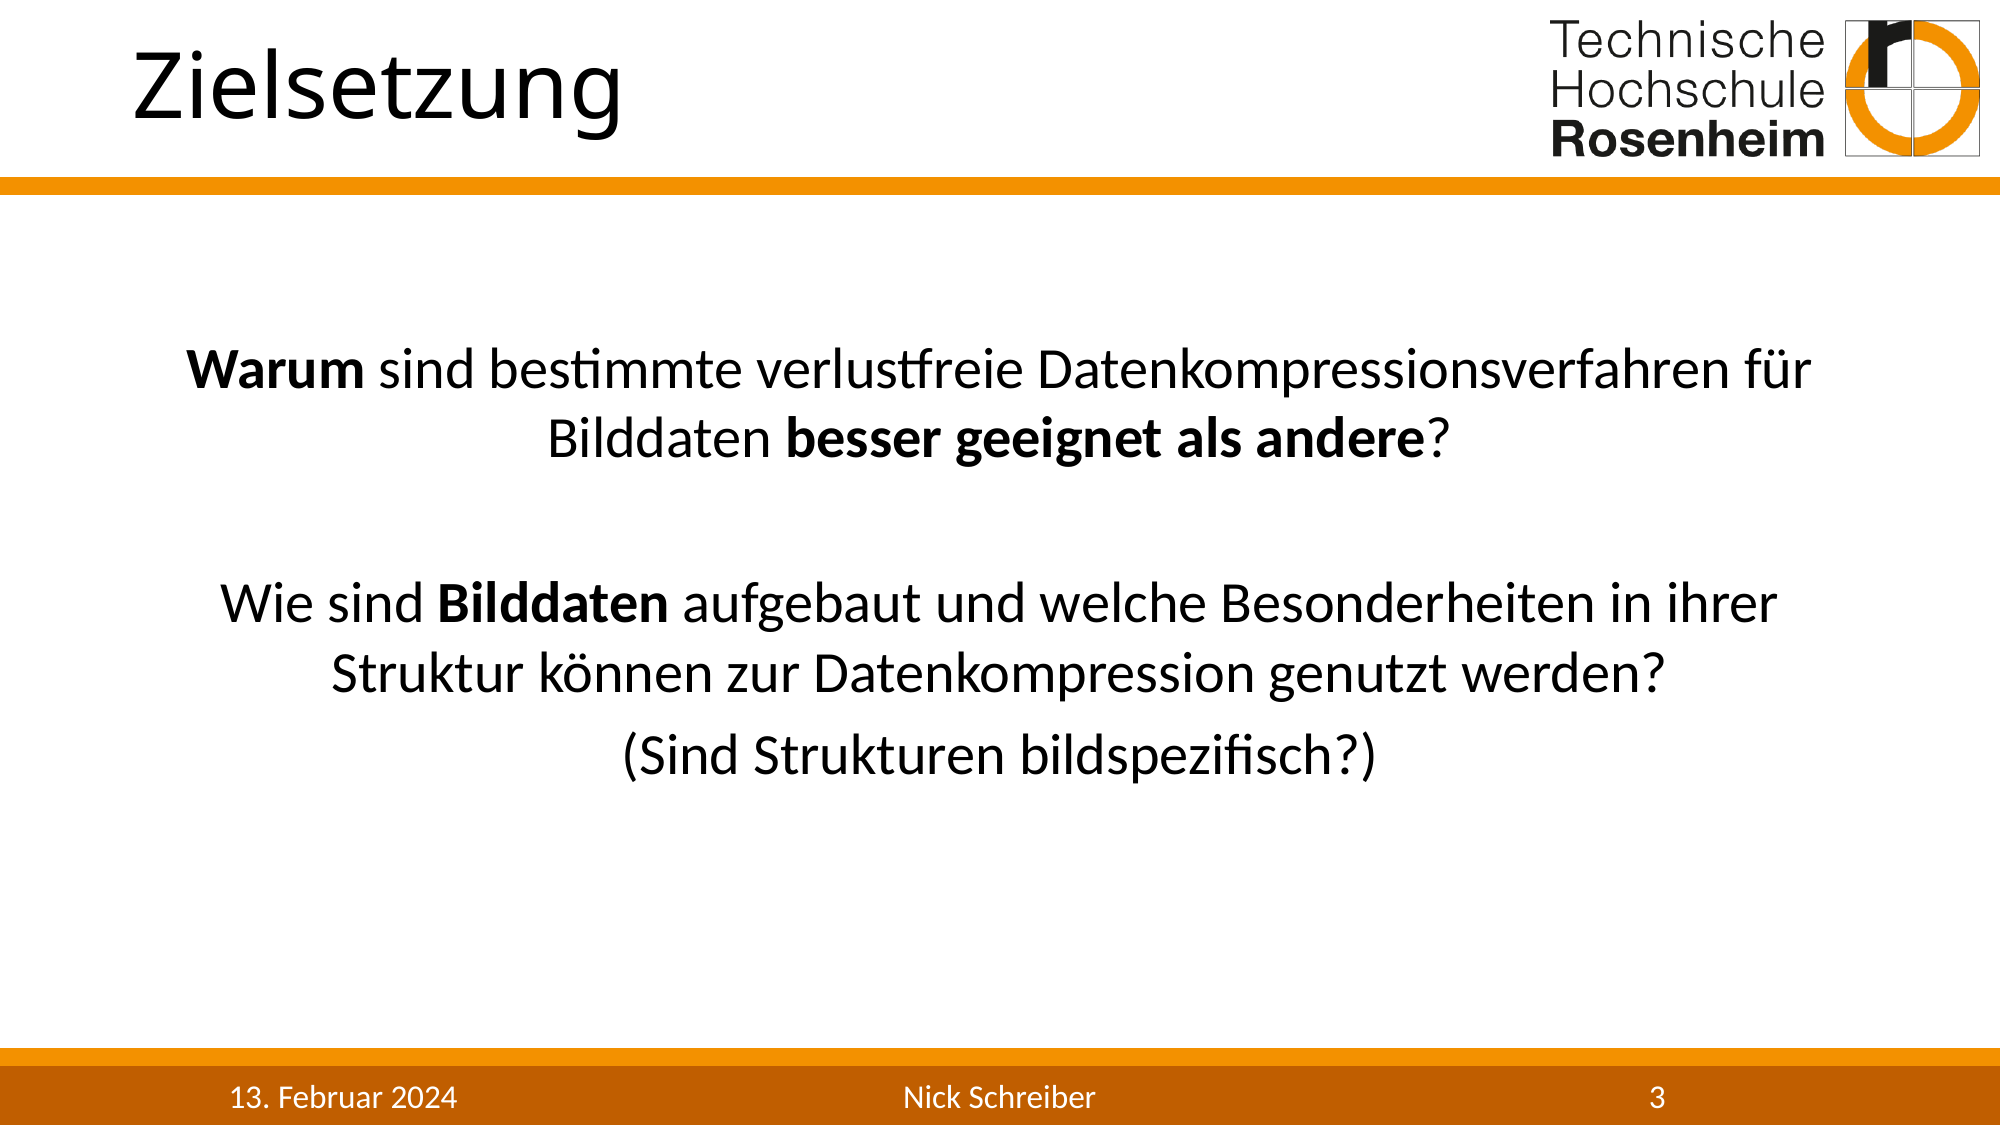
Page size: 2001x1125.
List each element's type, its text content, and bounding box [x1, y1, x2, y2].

picture [1550, 20, 1980, 157]
list Warum sind bestimmte verlustfreie Datenkompressionsverfahren für Bilddaten besser geeignet als andere? Wie sind Bilddaten aufgebaut und welche Besonderheiten in ihrer Struktur können zur Datenkompression genutzt werden? (Sind Strukturen bildspezifisch?) [117, 239, 1882, 1007]
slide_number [118, 1065, 569, 1125]
footer Nick Schreiber [662, 1065, 1338, 1125]
slide_number 3 [1432, 1065, 1883, 1125]
title Zielsetzung [118, 0, 1530, 178]
